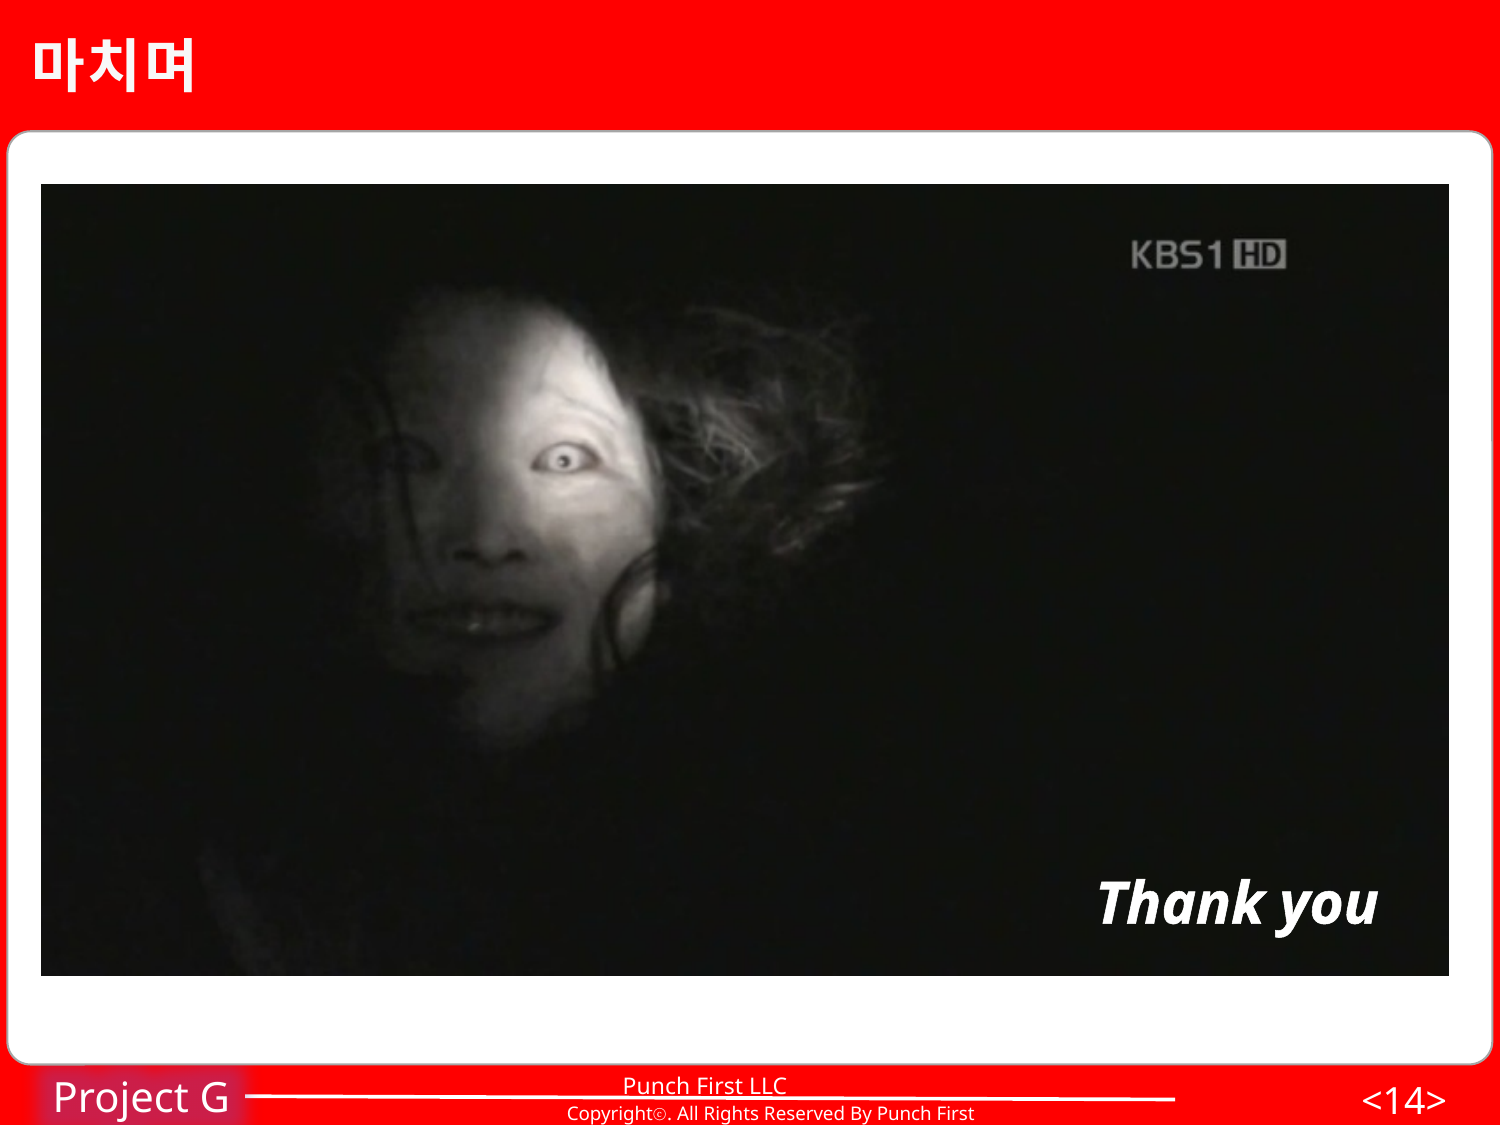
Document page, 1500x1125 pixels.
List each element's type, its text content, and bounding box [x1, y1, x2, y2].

picture [41, 184, 1449, 977]
title 마치며 [15, 19, 1223, 109]
